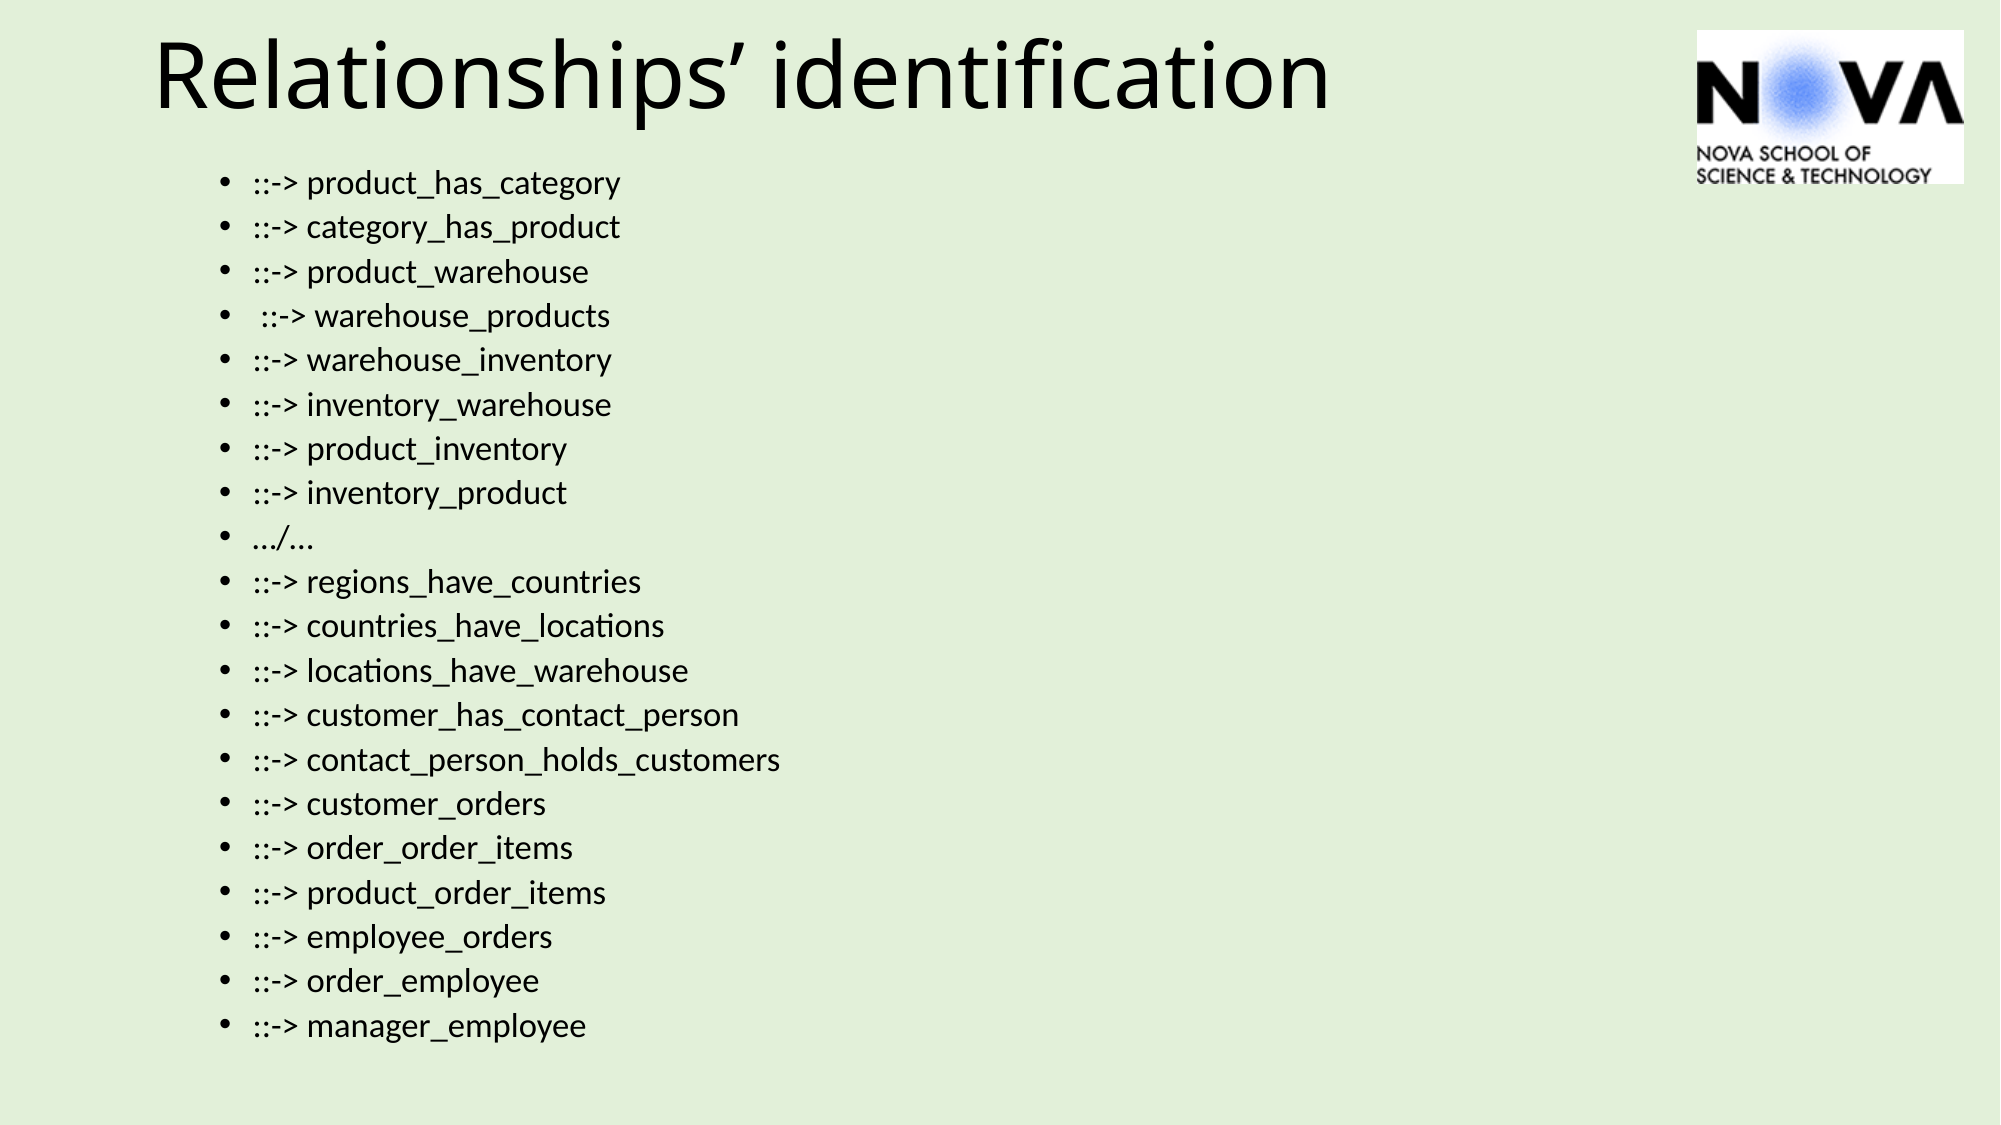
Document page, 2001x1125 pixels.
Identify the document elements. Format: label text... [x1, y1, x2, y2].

list ::-> product_has_category ::-> category_has_product ::-> product_warehouse ::-> warehouse_products ::-> warehouse_inventory ::-> inventory_warehouse ::-> product_inventory ::-> inventory_product …/… ::-> regions_have_countries ::-> countries_have_locations ::-> locations_have_warehouse ::-> customer_has_contact_person ::-> contact_person_holds_customers ::-> customer_orders ::-> order_order_items ::-> product_order_items ::-> employee_orders ::-> order_employee ::-> manager_employee [137, 157, 1863, 1061]
title Relationships’ identification [137, 0, 1863, 157]
picture [1863, 30, 1964, 184]
